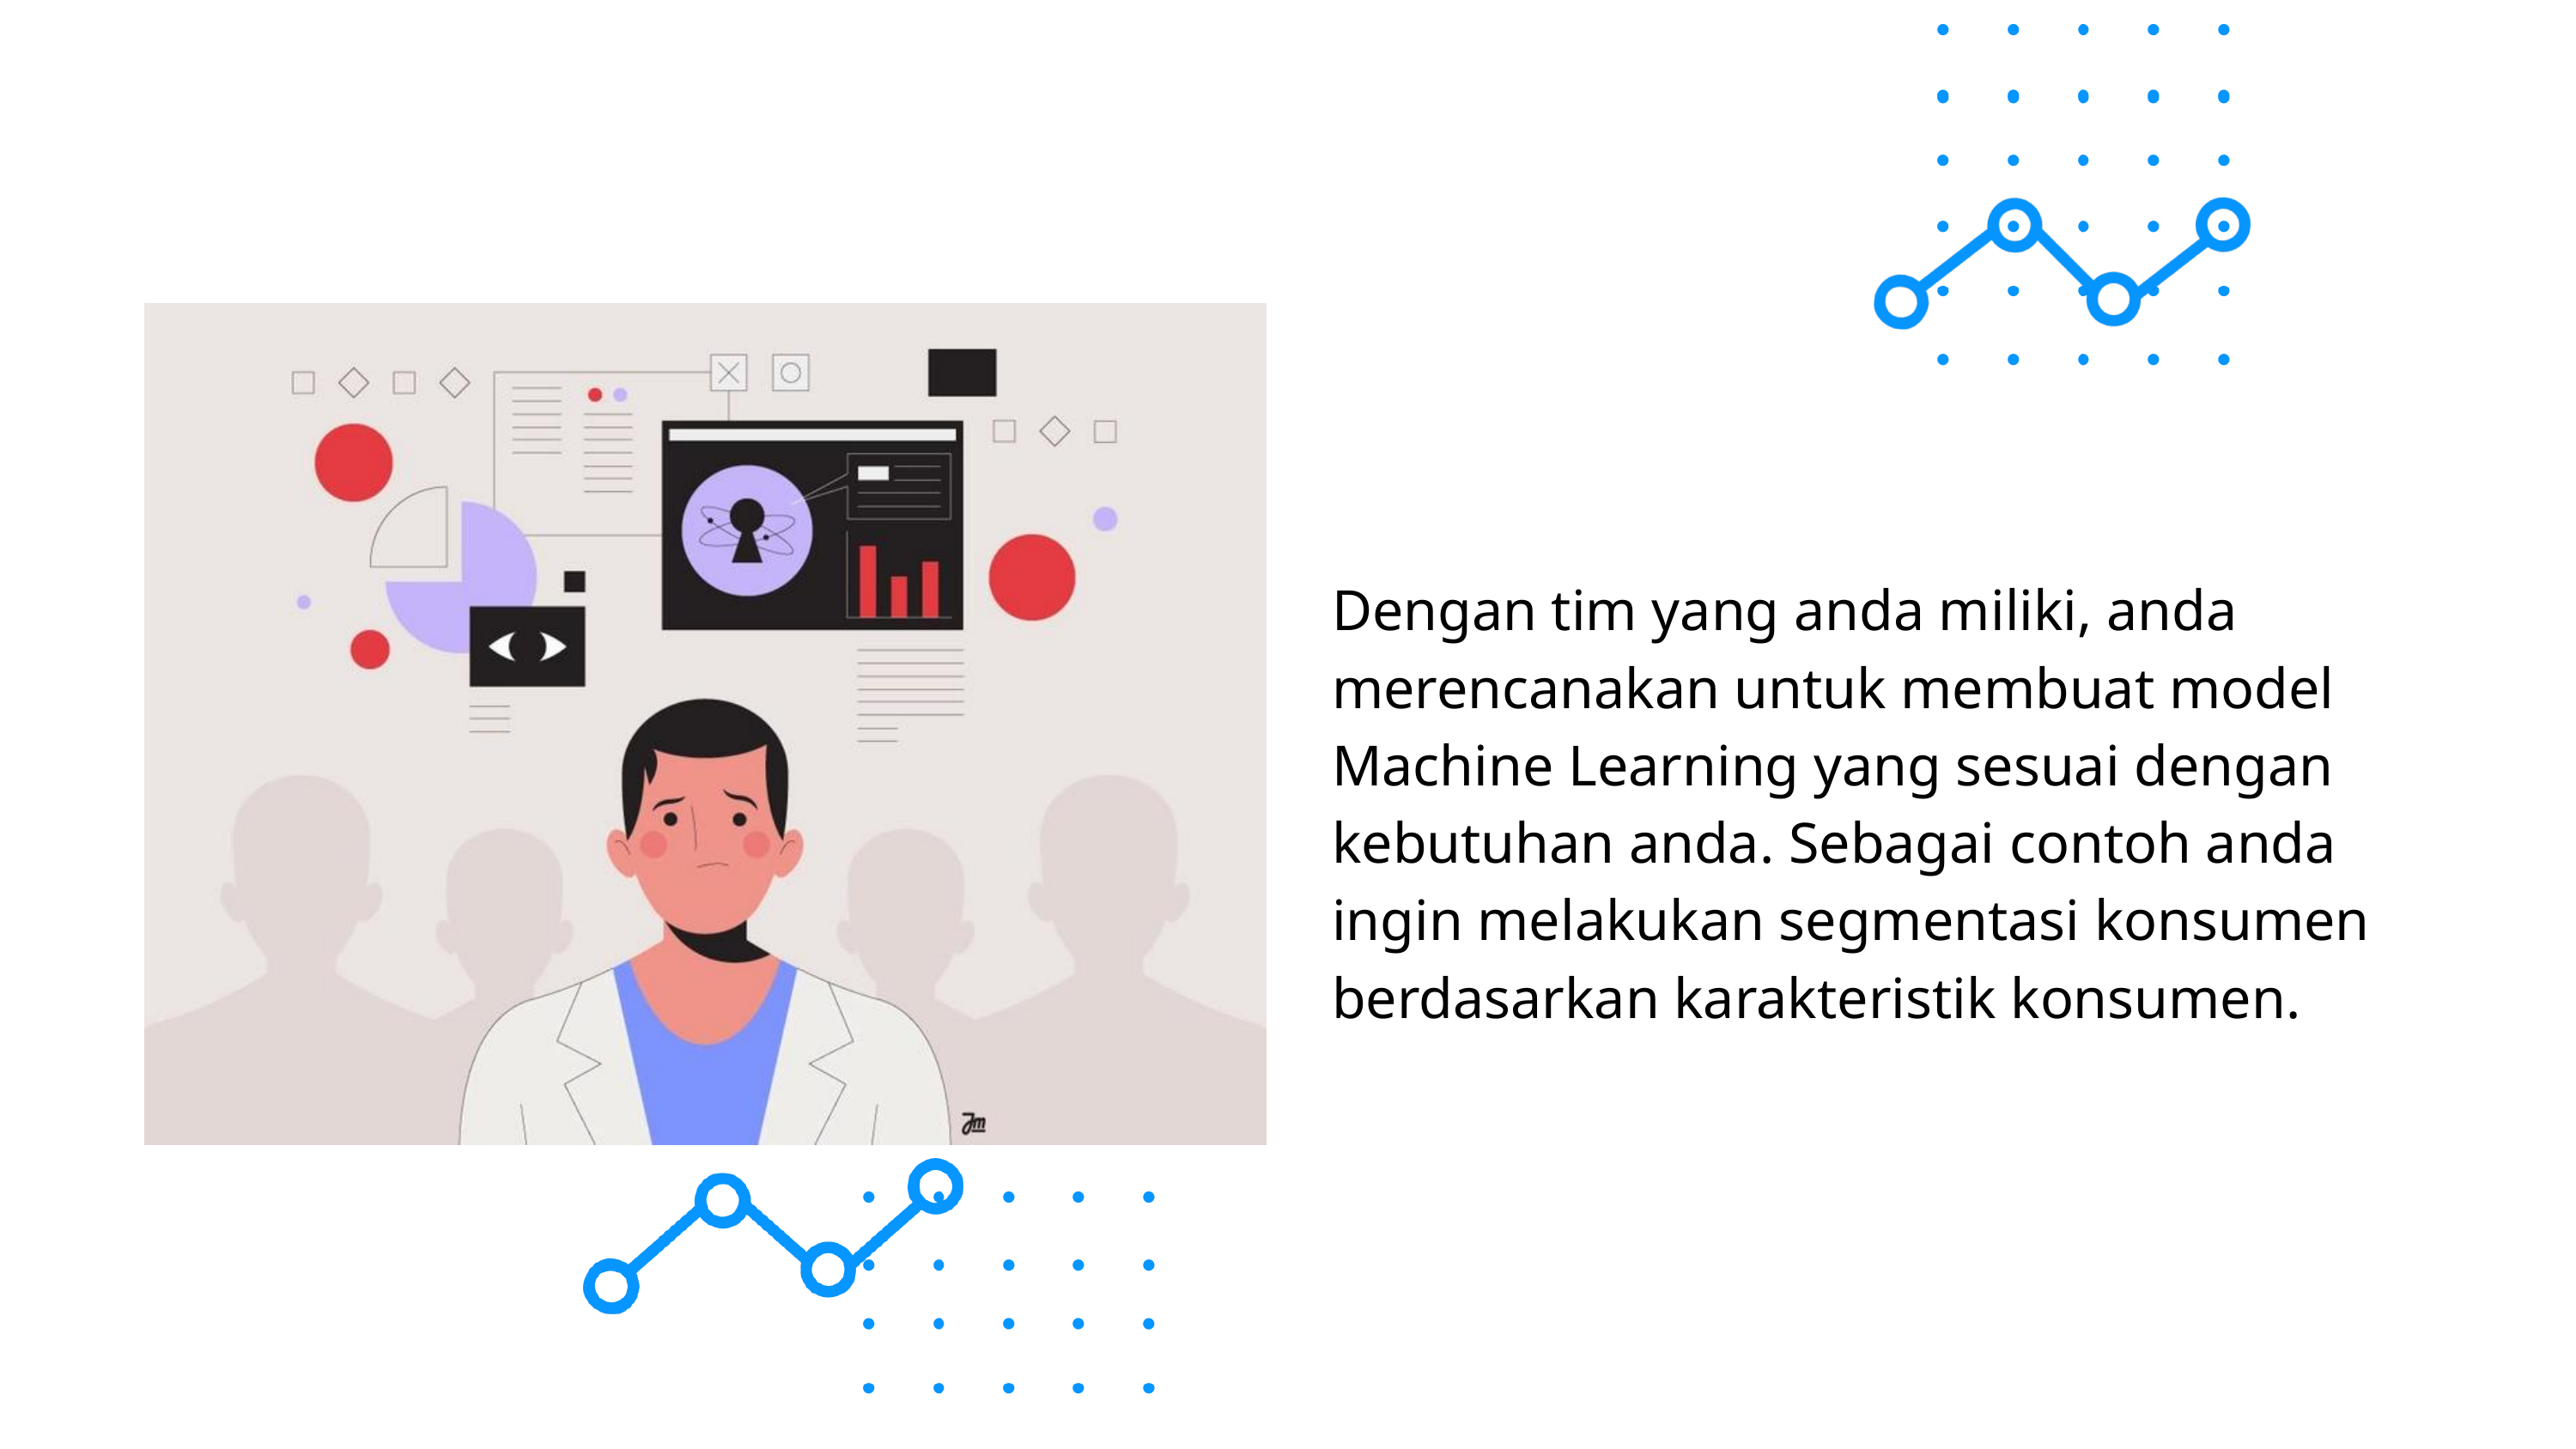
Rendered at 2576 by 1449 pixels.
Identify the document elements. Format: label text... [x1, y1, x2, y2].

picture [1873, 0, 2251, 368]
text_box Dengan tim yang anda miliki, anda merencanakan untuk membuat model Machine Learning yang sesuai dengan kebutuhan anda. Sebagai contoh anda ingin melakukan segmentasi konsumen berdasarkan karakteristik konsumen. [1332, 564, 2471, 1029]
picture [144, 303, 1267, 1449]
